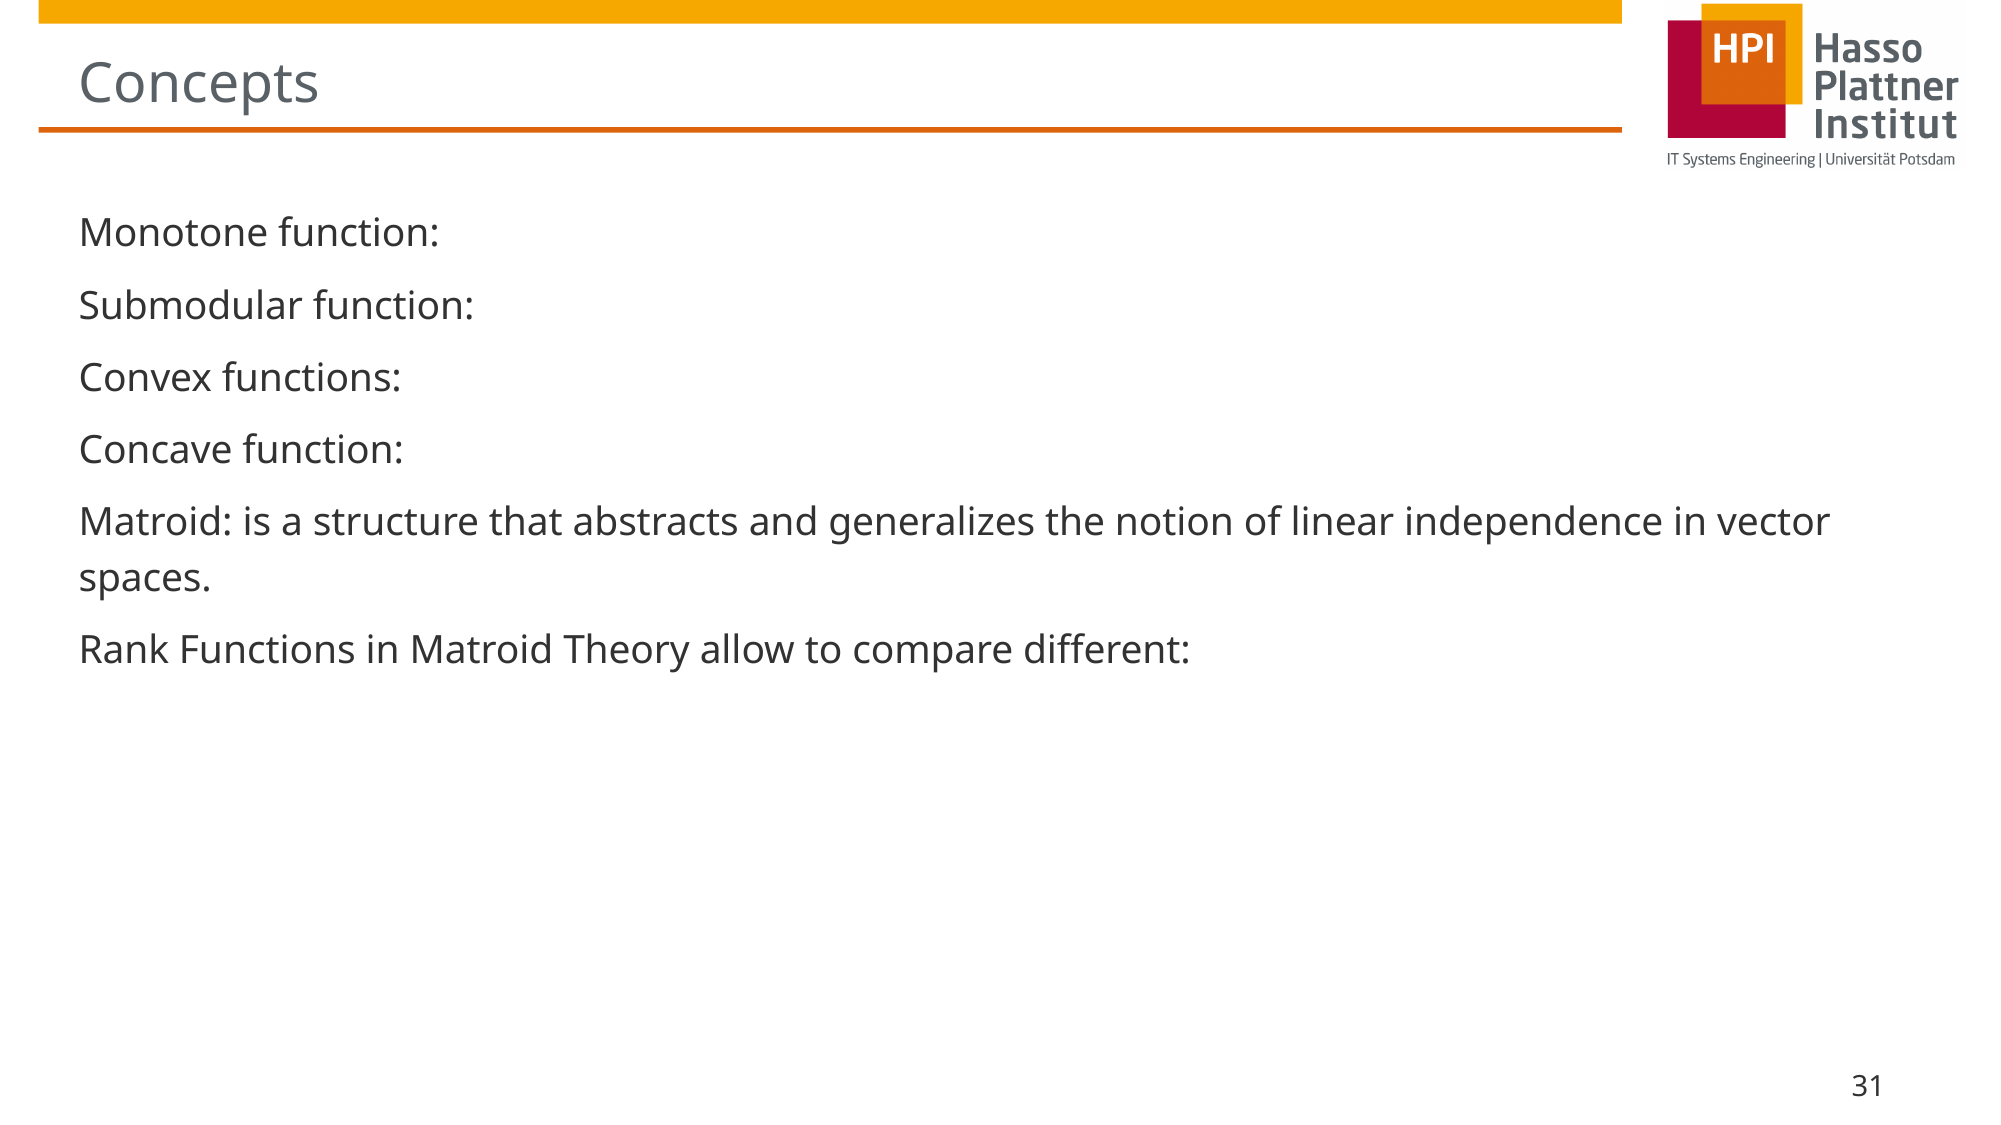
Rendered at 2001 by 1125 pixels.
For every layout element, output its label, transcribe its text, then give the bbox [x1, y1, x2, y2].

slide_number 31 [1834, 1064, 1961, 1107]
picture [1664, 0, 1965, 170]
title Concepts [78, 23, 1583, 115]
